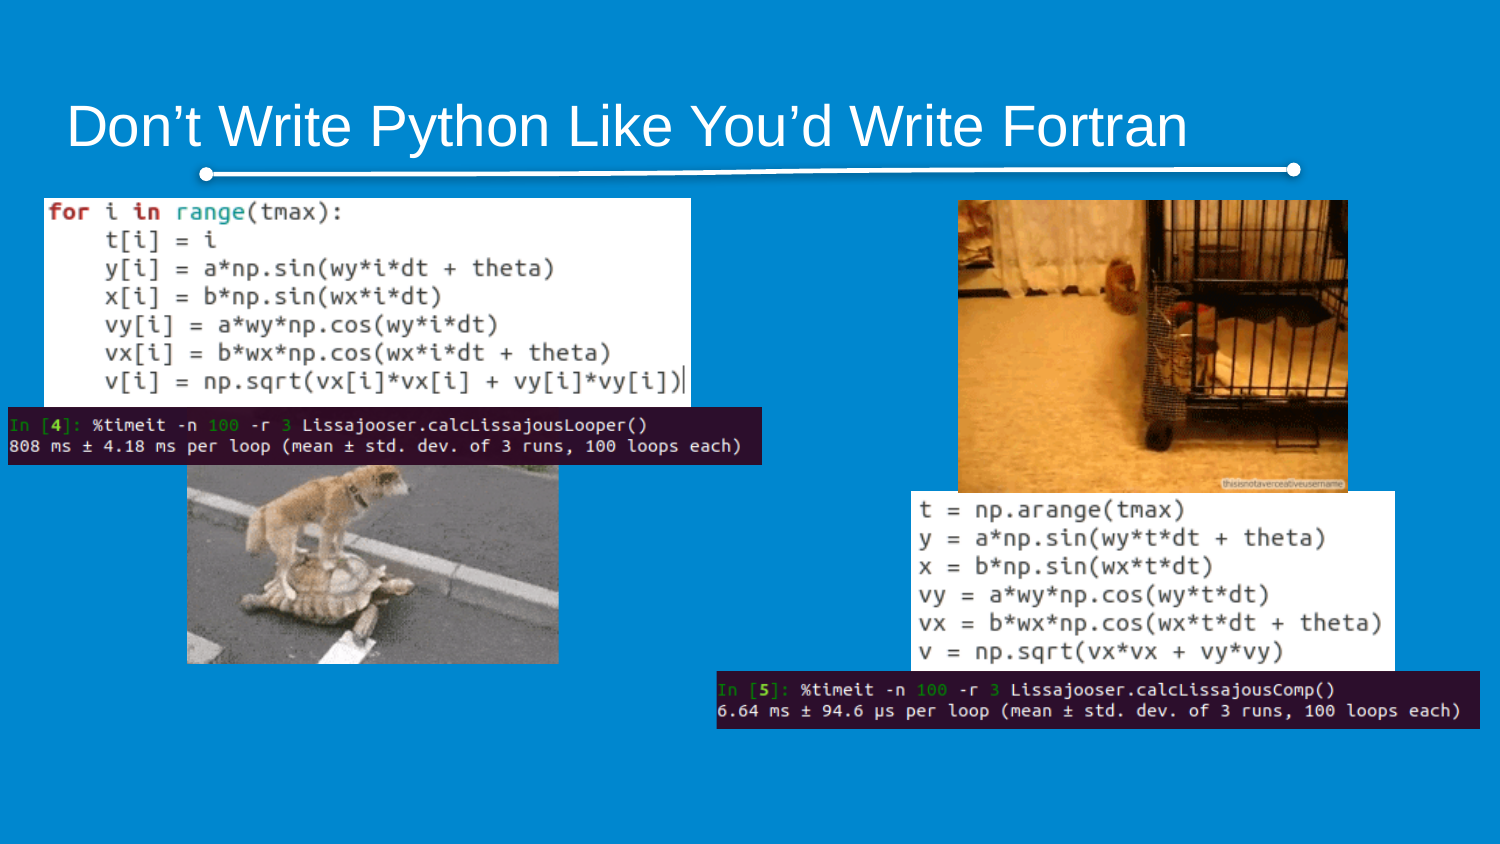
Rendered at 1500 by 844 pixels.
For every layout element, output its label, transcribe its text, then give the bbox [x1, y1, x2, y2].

picture [717, 201, 1479, 728]
picture [9, 199, 761, 663]
title Don’t Write Python Like You’d Write Fortran [51, 72, 1449, 167]
